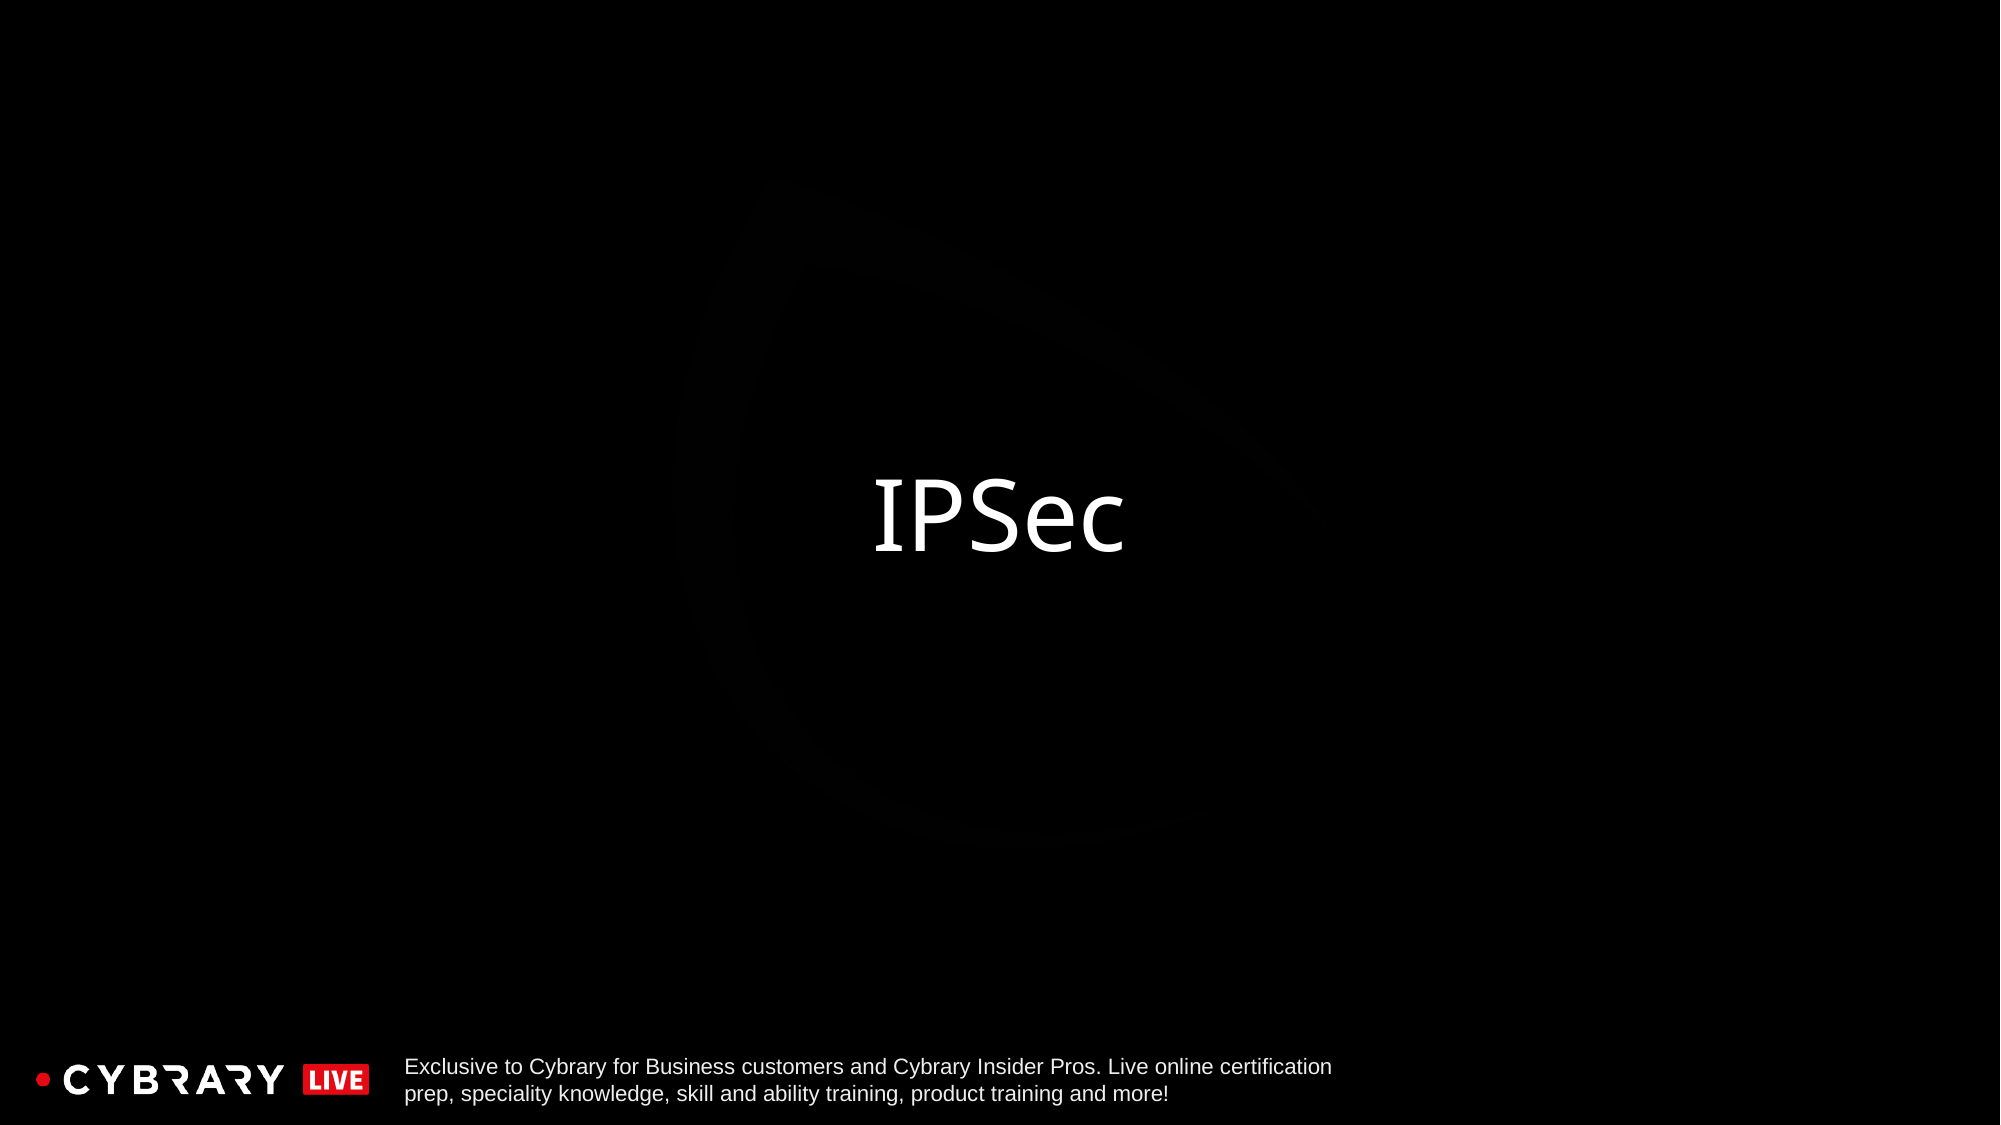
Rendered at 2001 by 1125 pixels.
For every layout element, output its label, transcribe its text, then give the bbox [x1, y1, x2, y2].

picture [36, 1064, 369, 1095]
title IPSec [303, 63, 1697, 959]
